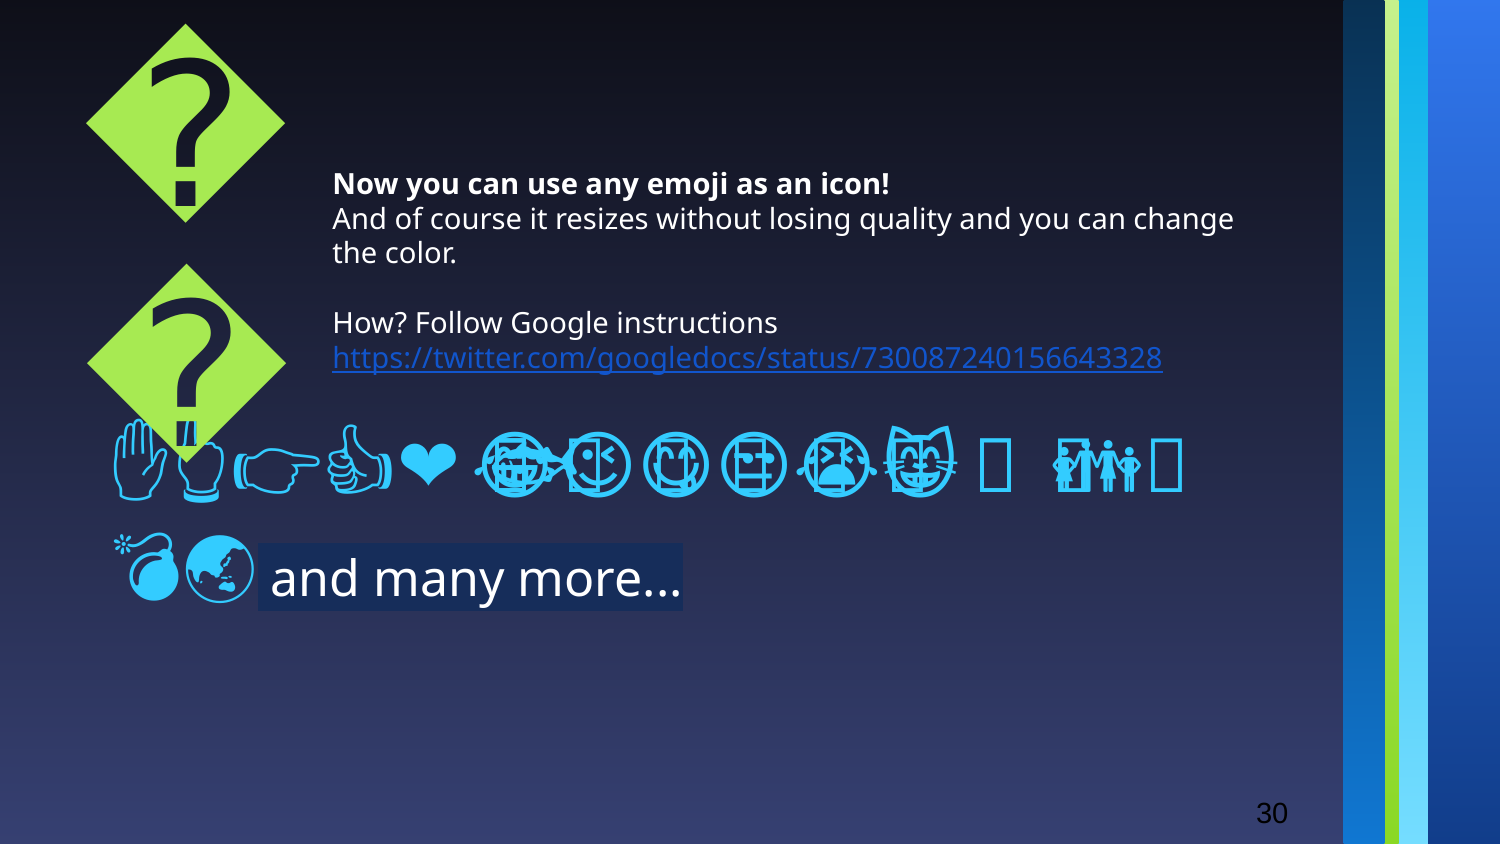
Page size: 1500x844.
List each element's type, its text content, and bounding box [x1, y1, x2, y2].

text_box Now you can use any emoji as an icon! And of course it resizes without losing quality and you can change the color. How? Follow Google instructions https://twitter.com/googledocs/status/730087240156643328 [317, 149, 1297, 377]
text_box 😉 [68, 140, 306, 353]
text_box ✋👆👉👍👤👦👧👨👩👪💃🏃💑❤😂😉😋😒😭👶😸🐟🍒🍔💣📌📖🔨🎃🎈🎨🏈🏰🌏🔌🔑 and many more... [95, 389, 1297, 812]
slide_number 30 [1241, 779, 1332, 844]
